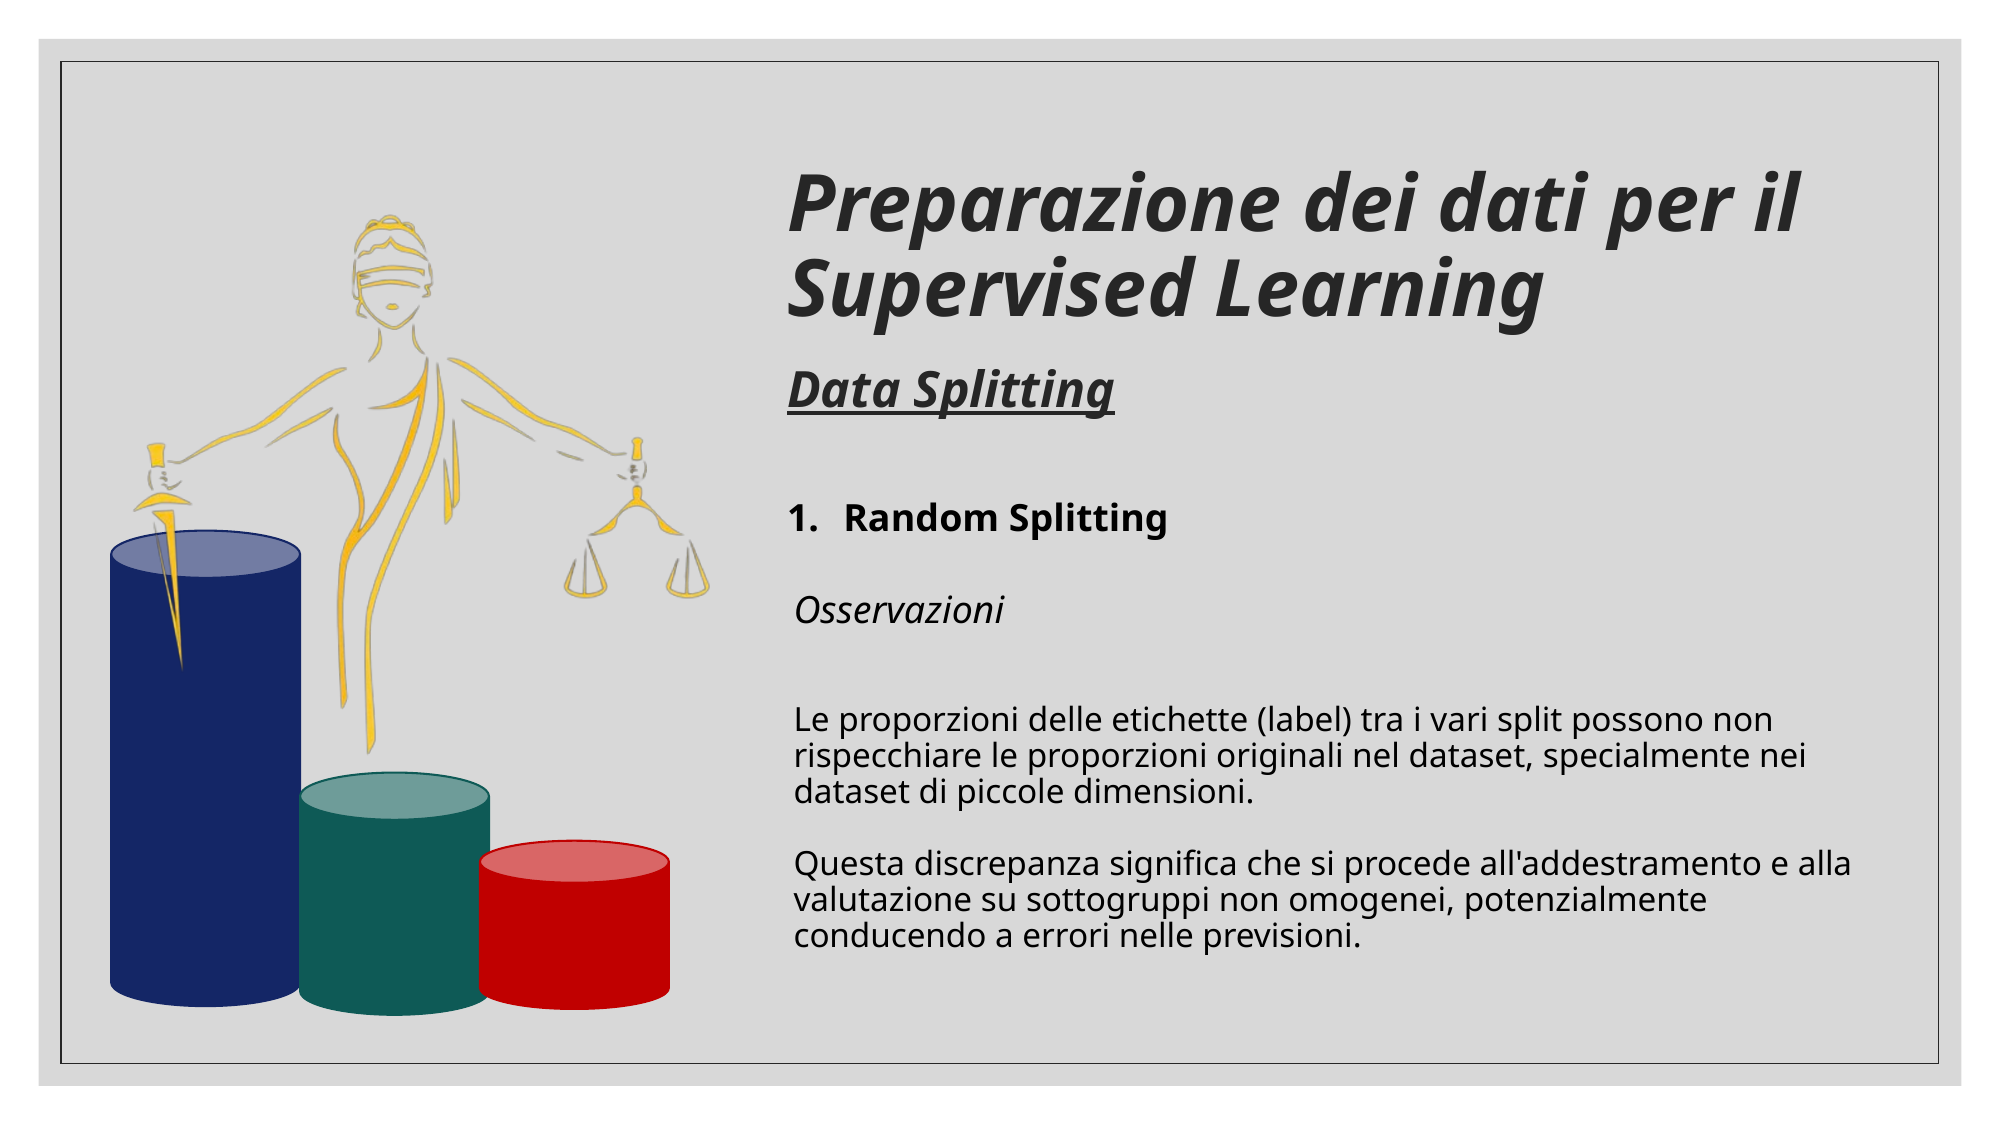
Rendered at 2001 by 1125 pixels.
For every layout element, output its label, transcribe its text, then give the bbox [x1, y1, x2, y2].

text_box Data Splitting [772, 248, 1878, 439]
title Preparazione dei dati per il Supervised Learning [772, 105, 1878, 248]
text_box [299, 771, 491, 1016]
text_box [478, 839, 670, 1010]
text_box [110, 770, 302, 1008]
text_box Osservazioni Le proporzioni delle etichette (label) tra i vari split possono non rispecchiare le proporzioni originali nel dataset, specialmente nei dataset di piccole dimensioni. Questa discrepanza significa che si procede all'addestramento e alla valutazione su sottogruppi non omogenei, potenzialmente conducendo a errori nelle previsioni. [778, 573, 1884, 972]
text_box Random Splitting [772, 439, 1878, 599]
picture [71, 187, 751, 764]
